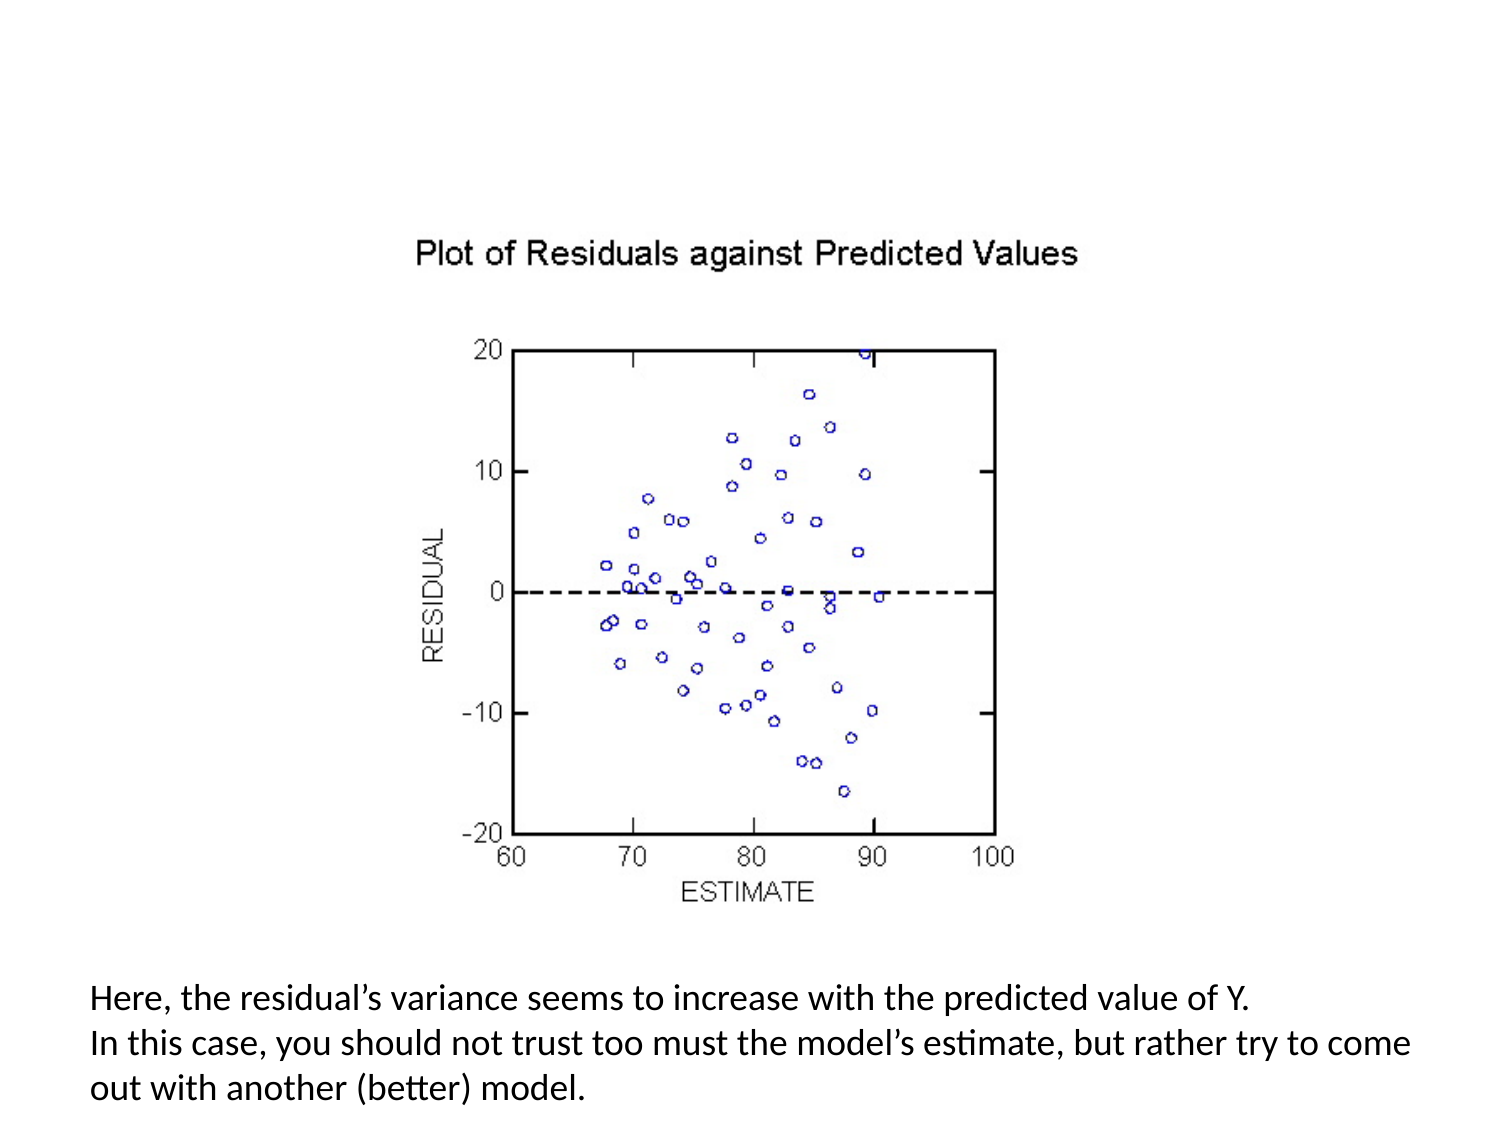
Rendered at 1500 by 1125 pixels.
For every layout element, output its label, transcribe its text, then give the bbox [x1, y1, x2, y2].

text_box Here, the residual’s variance seems to increase with the predicted value of Y. In this case, you should not trust too must the model’s estimate, but rather try to come out with another (better) model. [74, 965, 1468, 1116]
picture [270, 205, 1237, 980]
